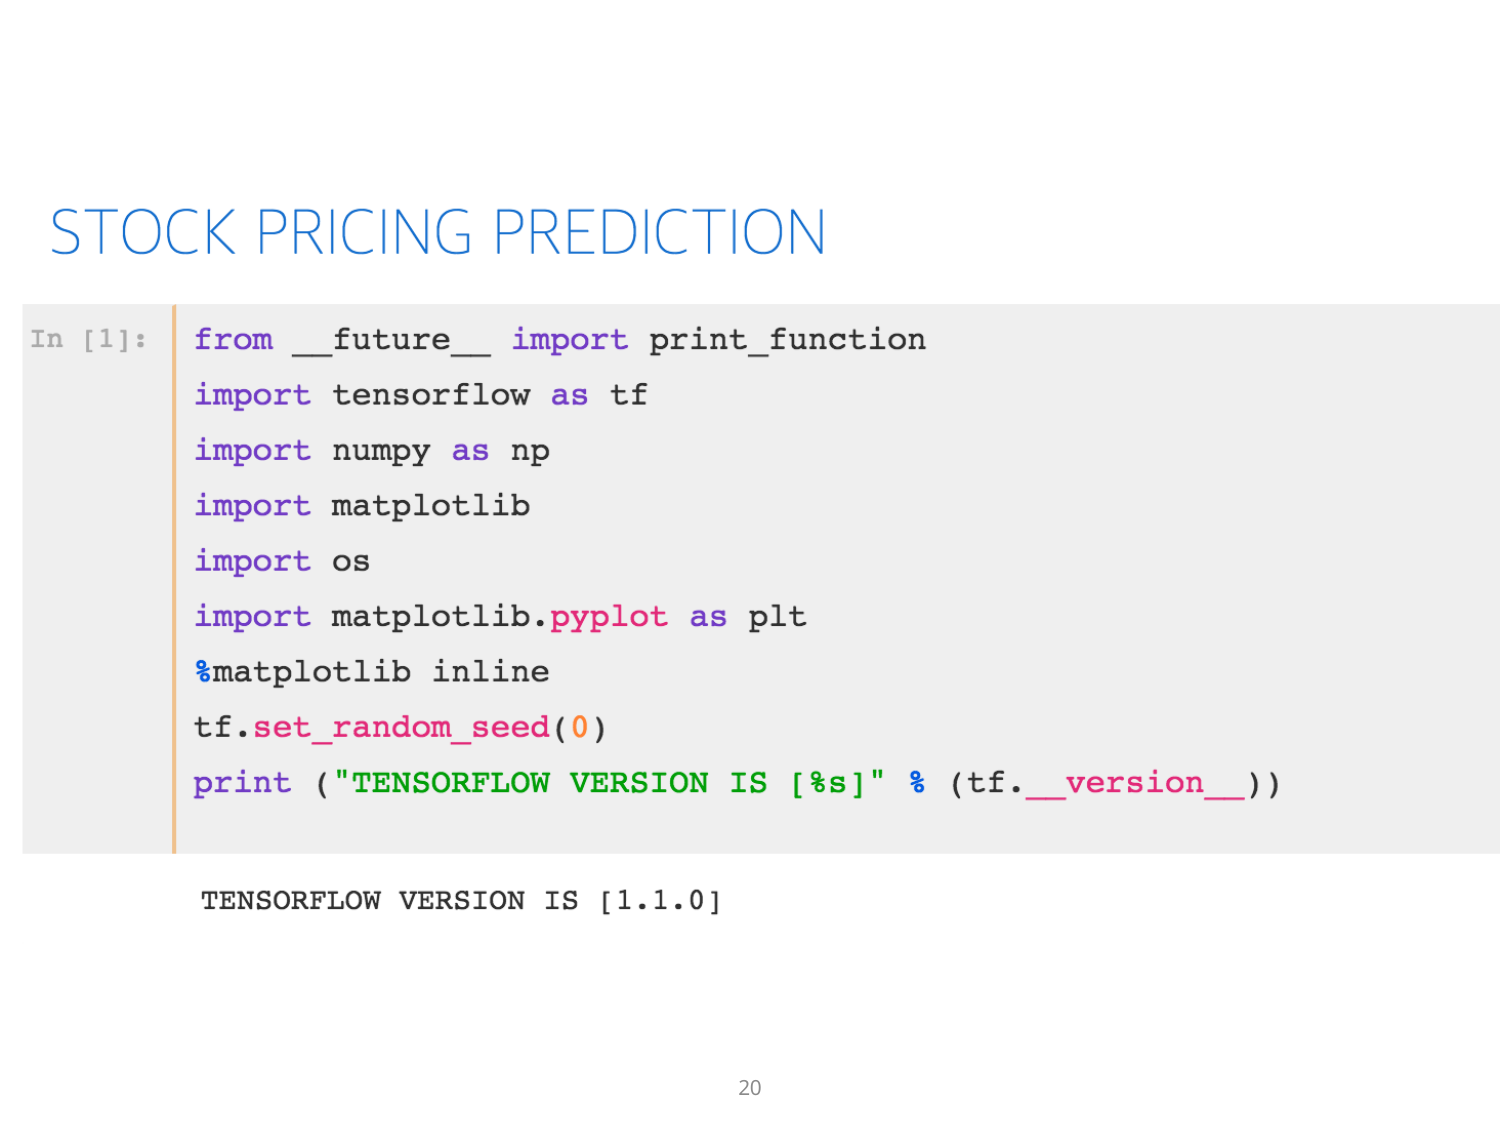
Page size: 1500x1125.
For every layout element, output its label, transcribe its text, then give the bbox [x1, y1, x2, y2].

picture [0, 181, 1500, 944]
slide_number 20 [575, 1058, 925, 1119]
